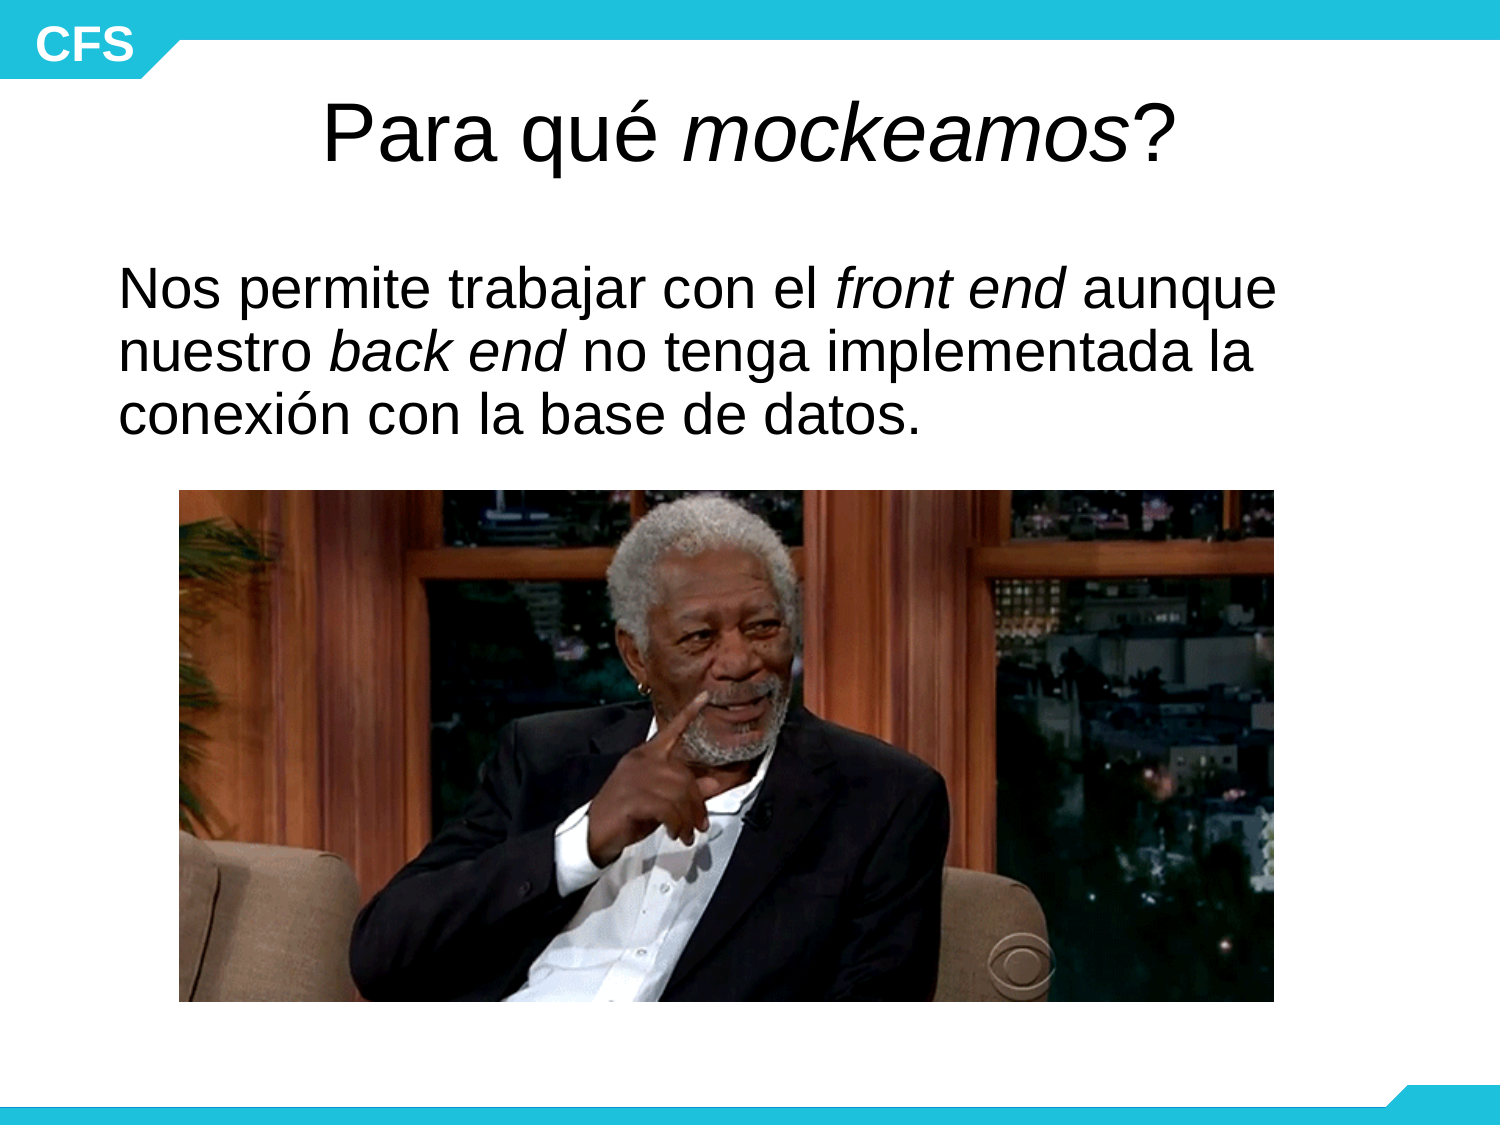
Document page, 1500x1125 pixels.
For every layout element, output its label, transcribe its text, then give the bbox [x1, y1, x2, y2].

title Para qué mockeamos? [103, 70, 1397, 200]
picture [179, 490, 1274, 1002]
list Nos permite trabajar con el front end aunque nuestro back end no tenga implementada la conexión con la base de datos. [103, 251, 1397, 491]
